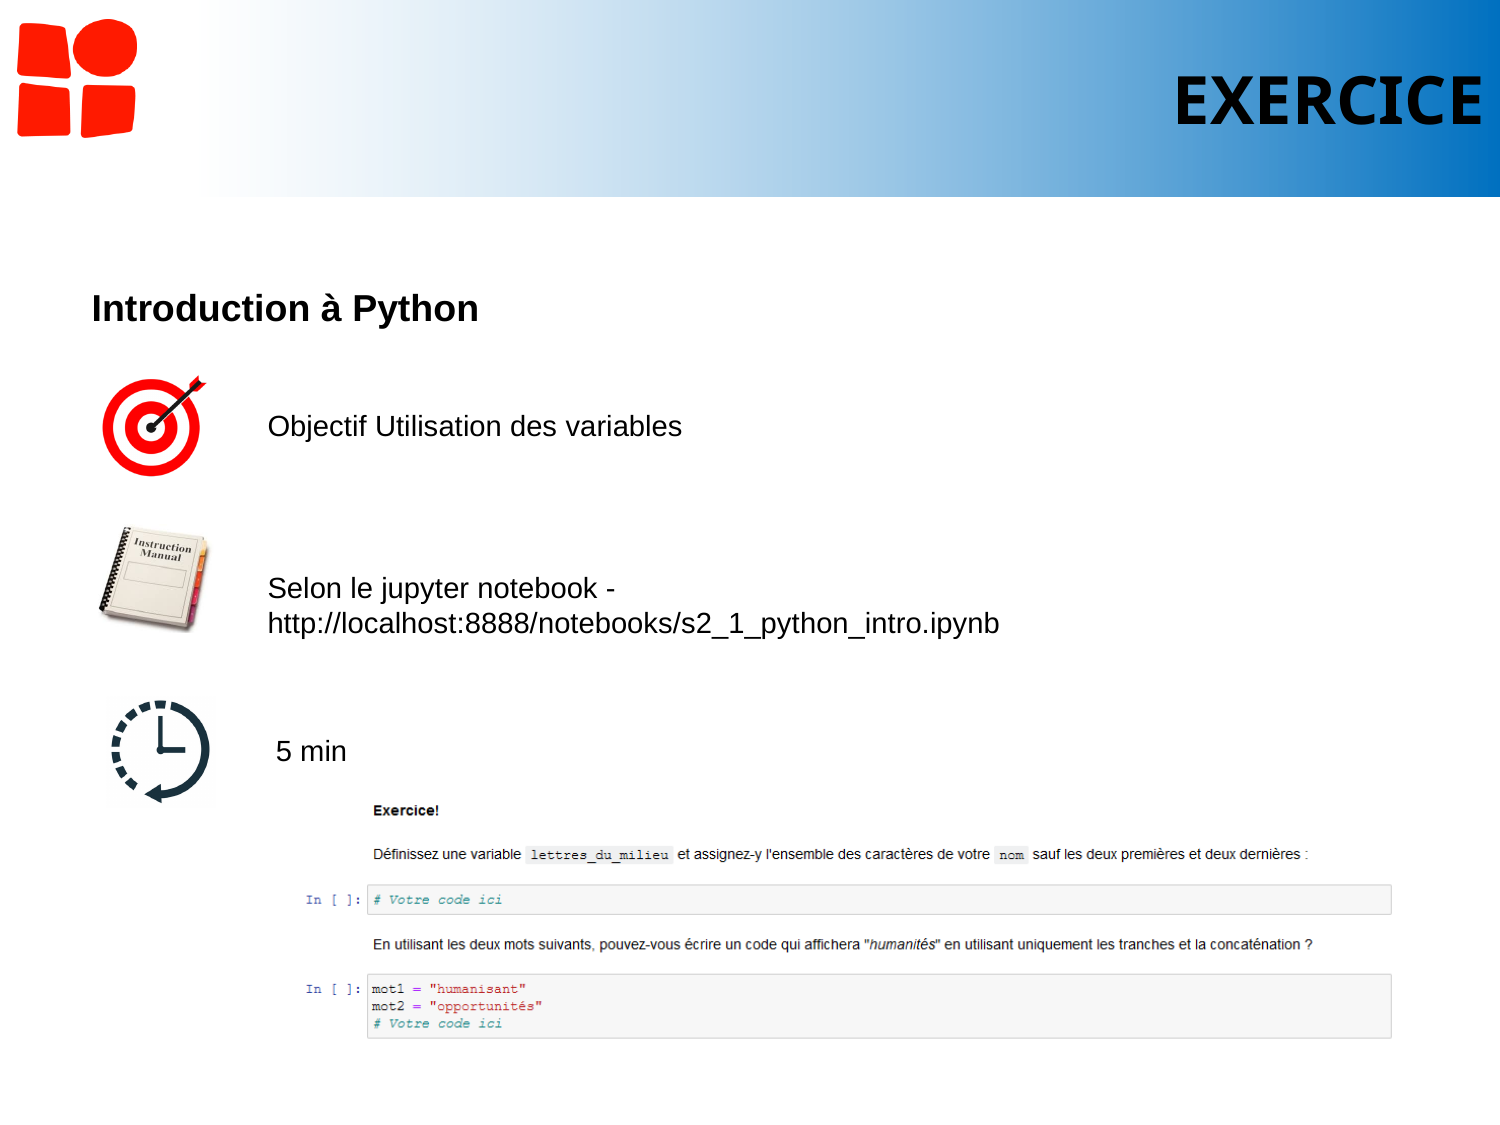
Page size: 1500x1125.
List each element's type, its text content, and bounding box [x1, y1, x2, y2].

picture [106, 696, 216, 808]
picture [291, 782, 1405, 1065]
text_box Objectif Utilisation des variables [252, 399, 1299, 450]
title EXERCICE [196, 0, 1500, 197]
text_box Selon le jupyter notebook - http://localhost:8888/notebooks/s2_1_python_intro.ipynb [252, 562, 1299, 648]
picture [93, 524, 215, 633]
text_box Introduction à Python [76, 277, 1123, 337]
text_box 5 min [261, 725, 1307, 776]
picture [95, 365, 215, 485]
picture [17, 18, 137, 138]
